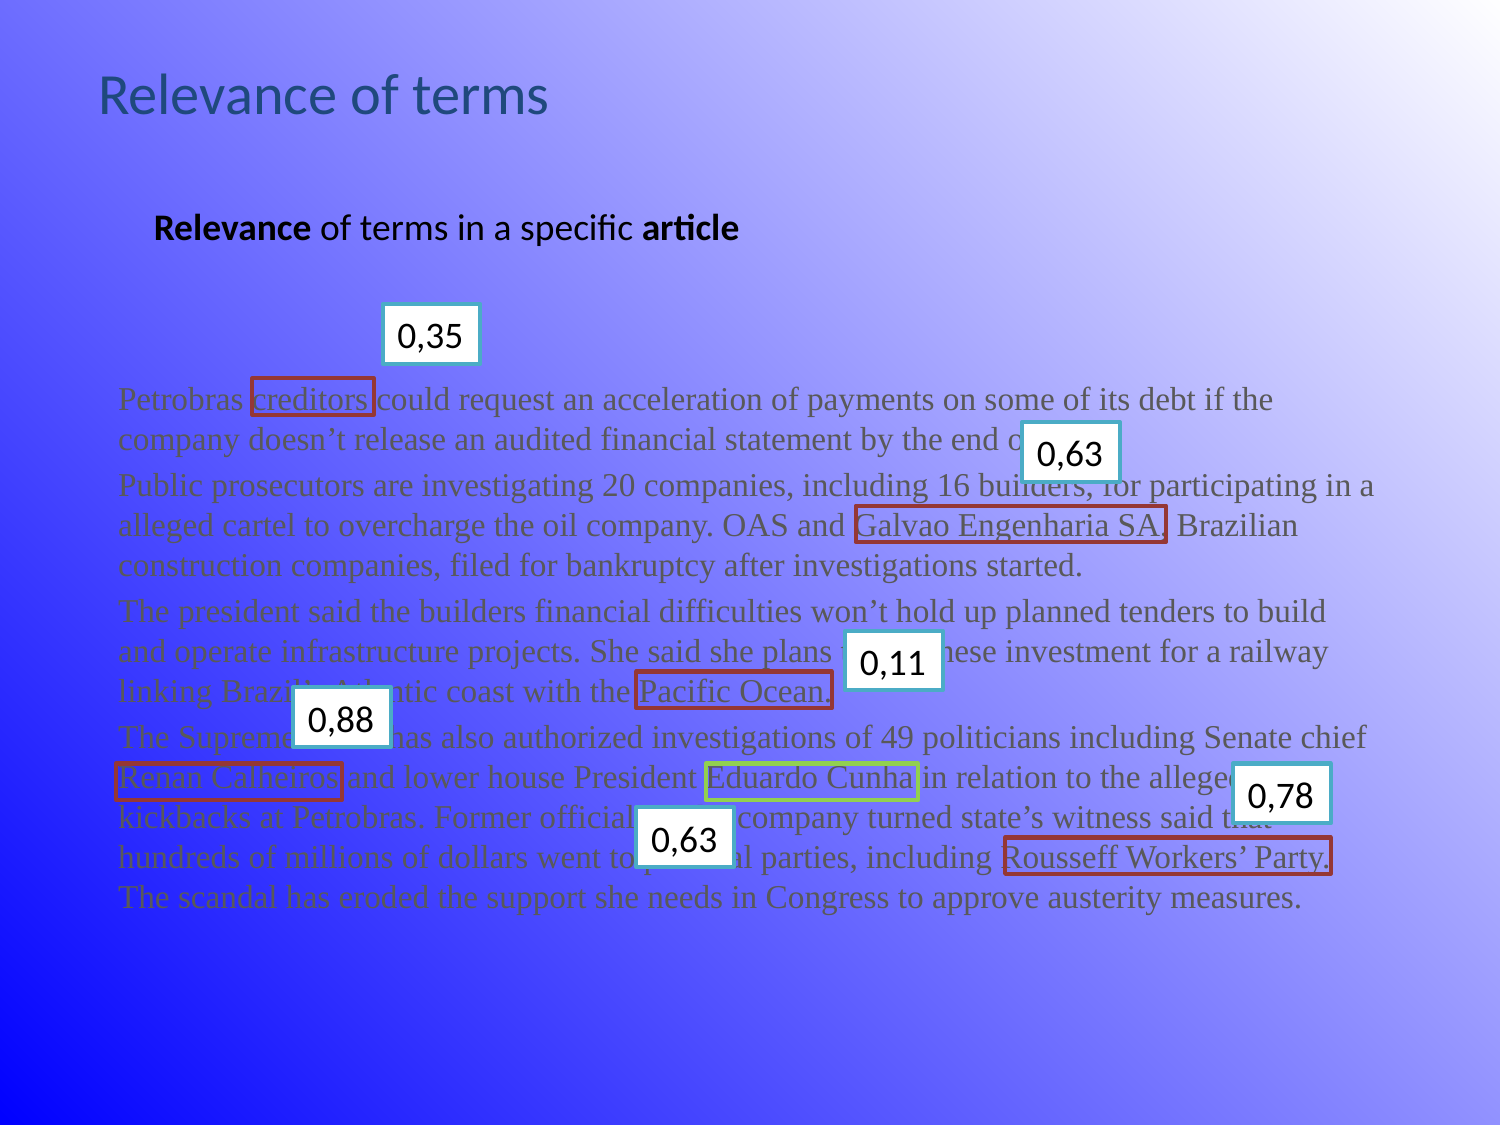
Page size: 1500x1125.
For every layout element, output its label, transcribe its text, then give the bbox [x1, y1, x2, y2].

text_box [634, 669, 834, 710]
text_box 0,78 [1231, 761, 1333, 825]
text_box [114, 761, 344, 802]
text_box 0,63 [1020, 420, 1122, 484]
text_box Relevance of terms [83, 48, 565, 134]
text_box [854, 504, 1168, 544]
text_box [704, 761, 920, 802]
text_box Relevance of terms in a specific article [138, 195, 755, 256]
text_box 0,35 [381, 302, 482, 366]
text_box 0,63 [634, 805, 736, 869]
text_box 0,88 [291, 685, 393, 749]
text_box [250, 376, 376, 417]
text_box [1003, 835, 1333, 876]
list Petrobras creditors could request an acceleration of payments on some of its debt if the company doesn’t release an audited financial statement by the end of May. Public prosecutors are investigating 20 companies, including 16 builders, for participating in a alleged cartel to overcharge the oil company. OAS and Galvao Engenharia SA, Brazilian construction companies, filed for bankruptcy after investigations started. The president said the builders financial difficulties won’t hold up planned tenders to build and operate infrastructure projects. She said she plans tap Chinese investment for a railway linking Brazil’s Atlantic coast with the Pacific Ocean. The Supreme Court has also authorized investigations of 49 politicians including Senate chief Renan Calheiros and lower house President Eduardo Cunha in relation to the alleged kickbacks at Petrobras. Former officials at the company turned state’s witness said that hundreds of millions of dollars went to political parties, including Rousseff Workers’ Party. The scandal has eroded the support she needs in Congress to approve austerity measures. [103, 369, 1397, 1014]
text_box 0,11 [843, 629, 945, 692]
